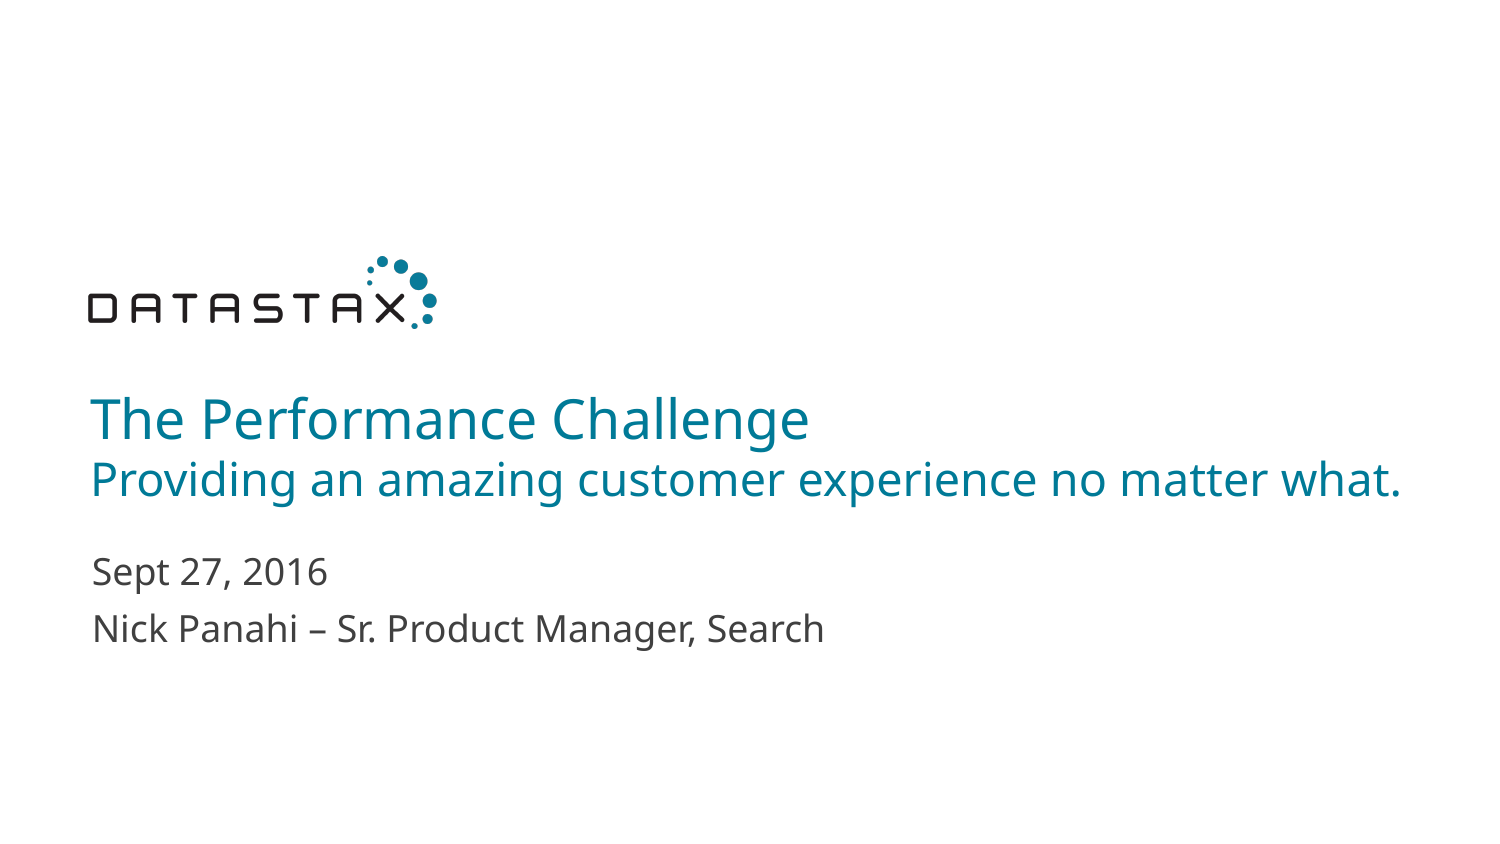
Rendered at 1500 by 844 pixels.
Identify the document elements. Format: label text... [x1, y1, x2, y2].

title The Performance Challenge Providing an amazing customer experience no matter what. [75, 374, 1425, 516]
picture [88, 256, 437, 329]
list Sept 27, 2016 Nick Panahi – Sr. Product Manager, Search [76, 540, 1427, 670]
